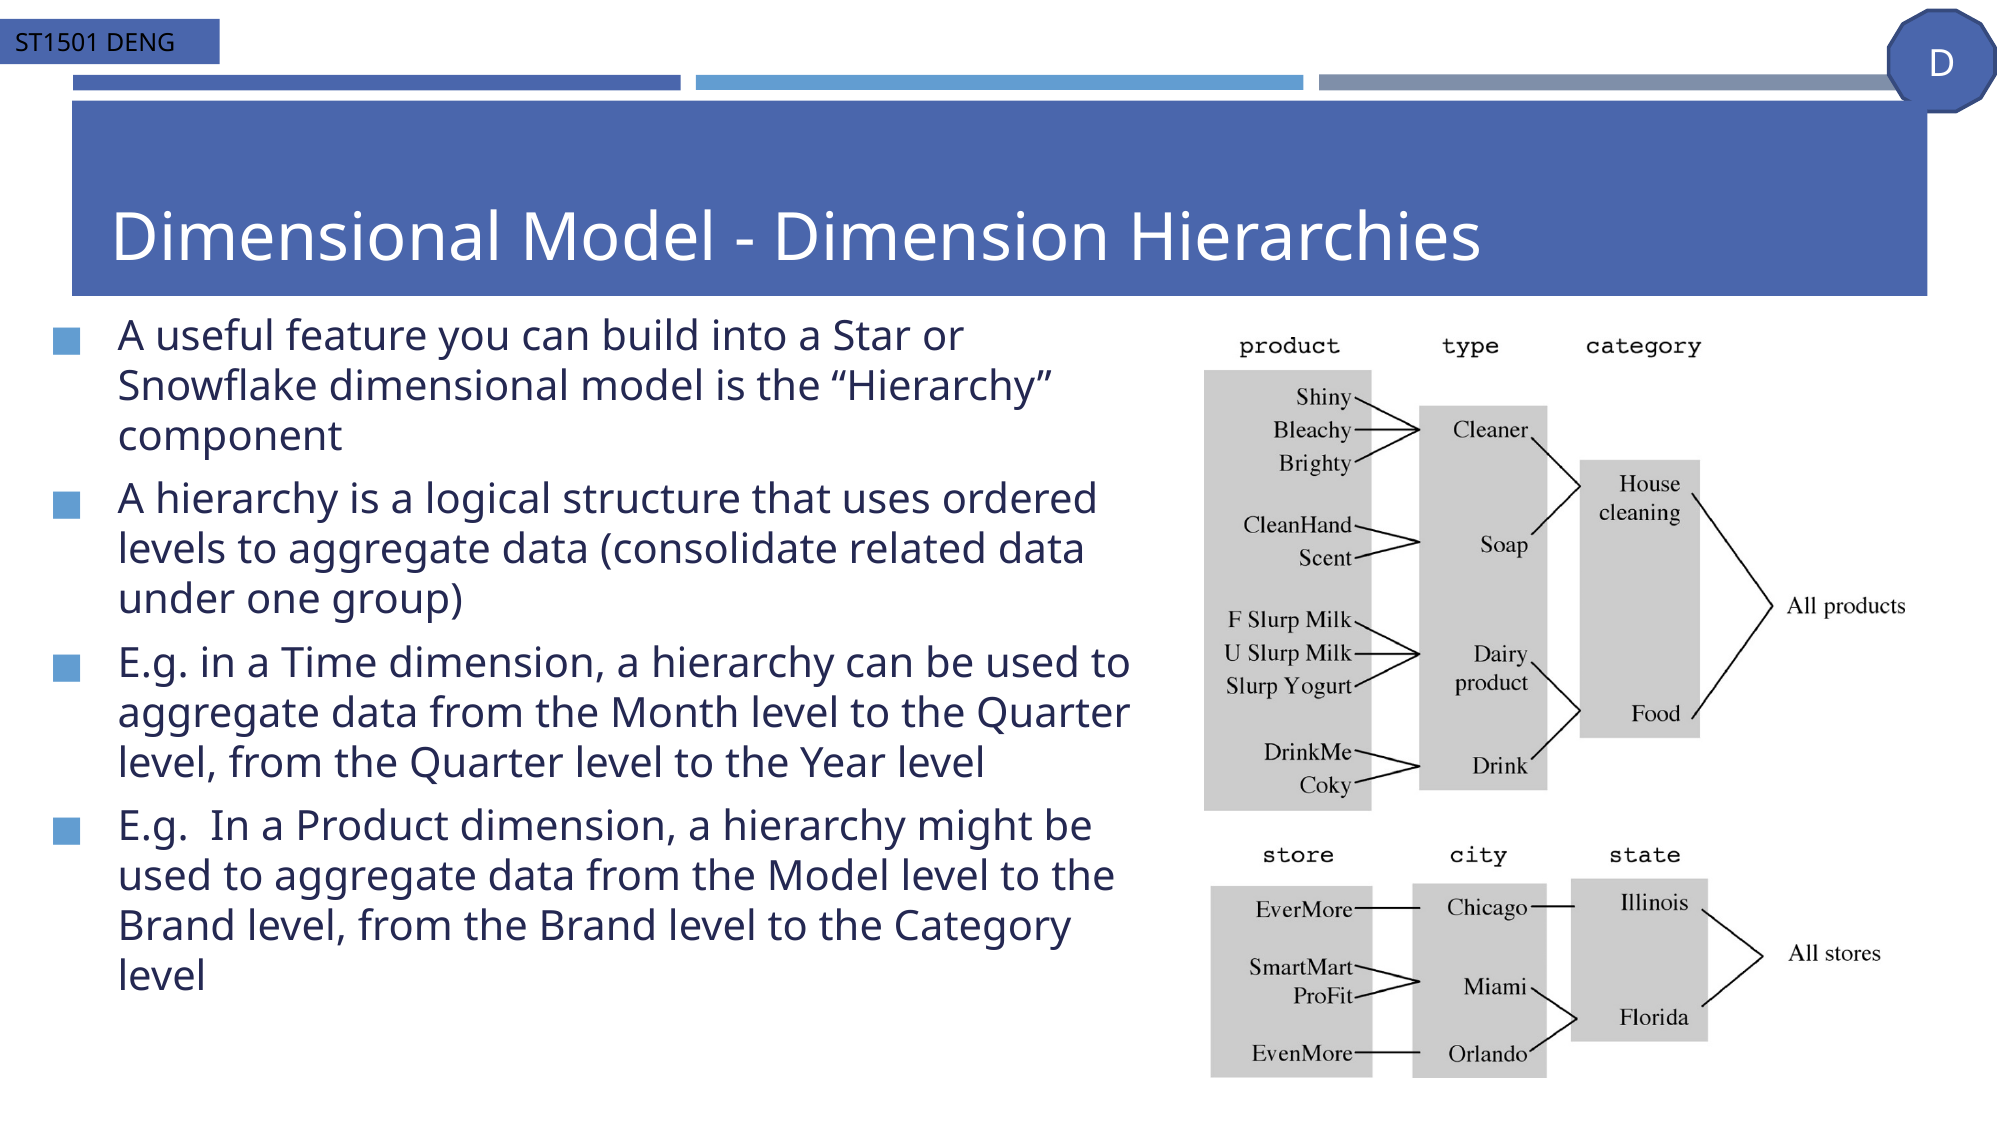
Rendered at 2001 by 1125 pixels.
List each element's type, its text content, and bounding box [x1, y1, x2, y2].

picture [1204, 337, 1905, 1078]
text_box A useful feature you can build into a Star or Snowflake dimensional model is the “Hierarchy” component A hierarchy is a logical structure that uses ordered levels to aggregate data (consolidate related data under one group) E.g. in a Time dimension, a hierarchy can be used to aggregate data from the Month level to the Quarter level, from the Quarter level to the Year level E.g. In a Product dimension, a hierarchy might be used to aggregate data from the Model level to the Brand level, from the Brand level to the Category level [27, 256, 1171, 1125]
title Dimensional Model - Dimension Hierarchies [95, 115, 1905, 282]
